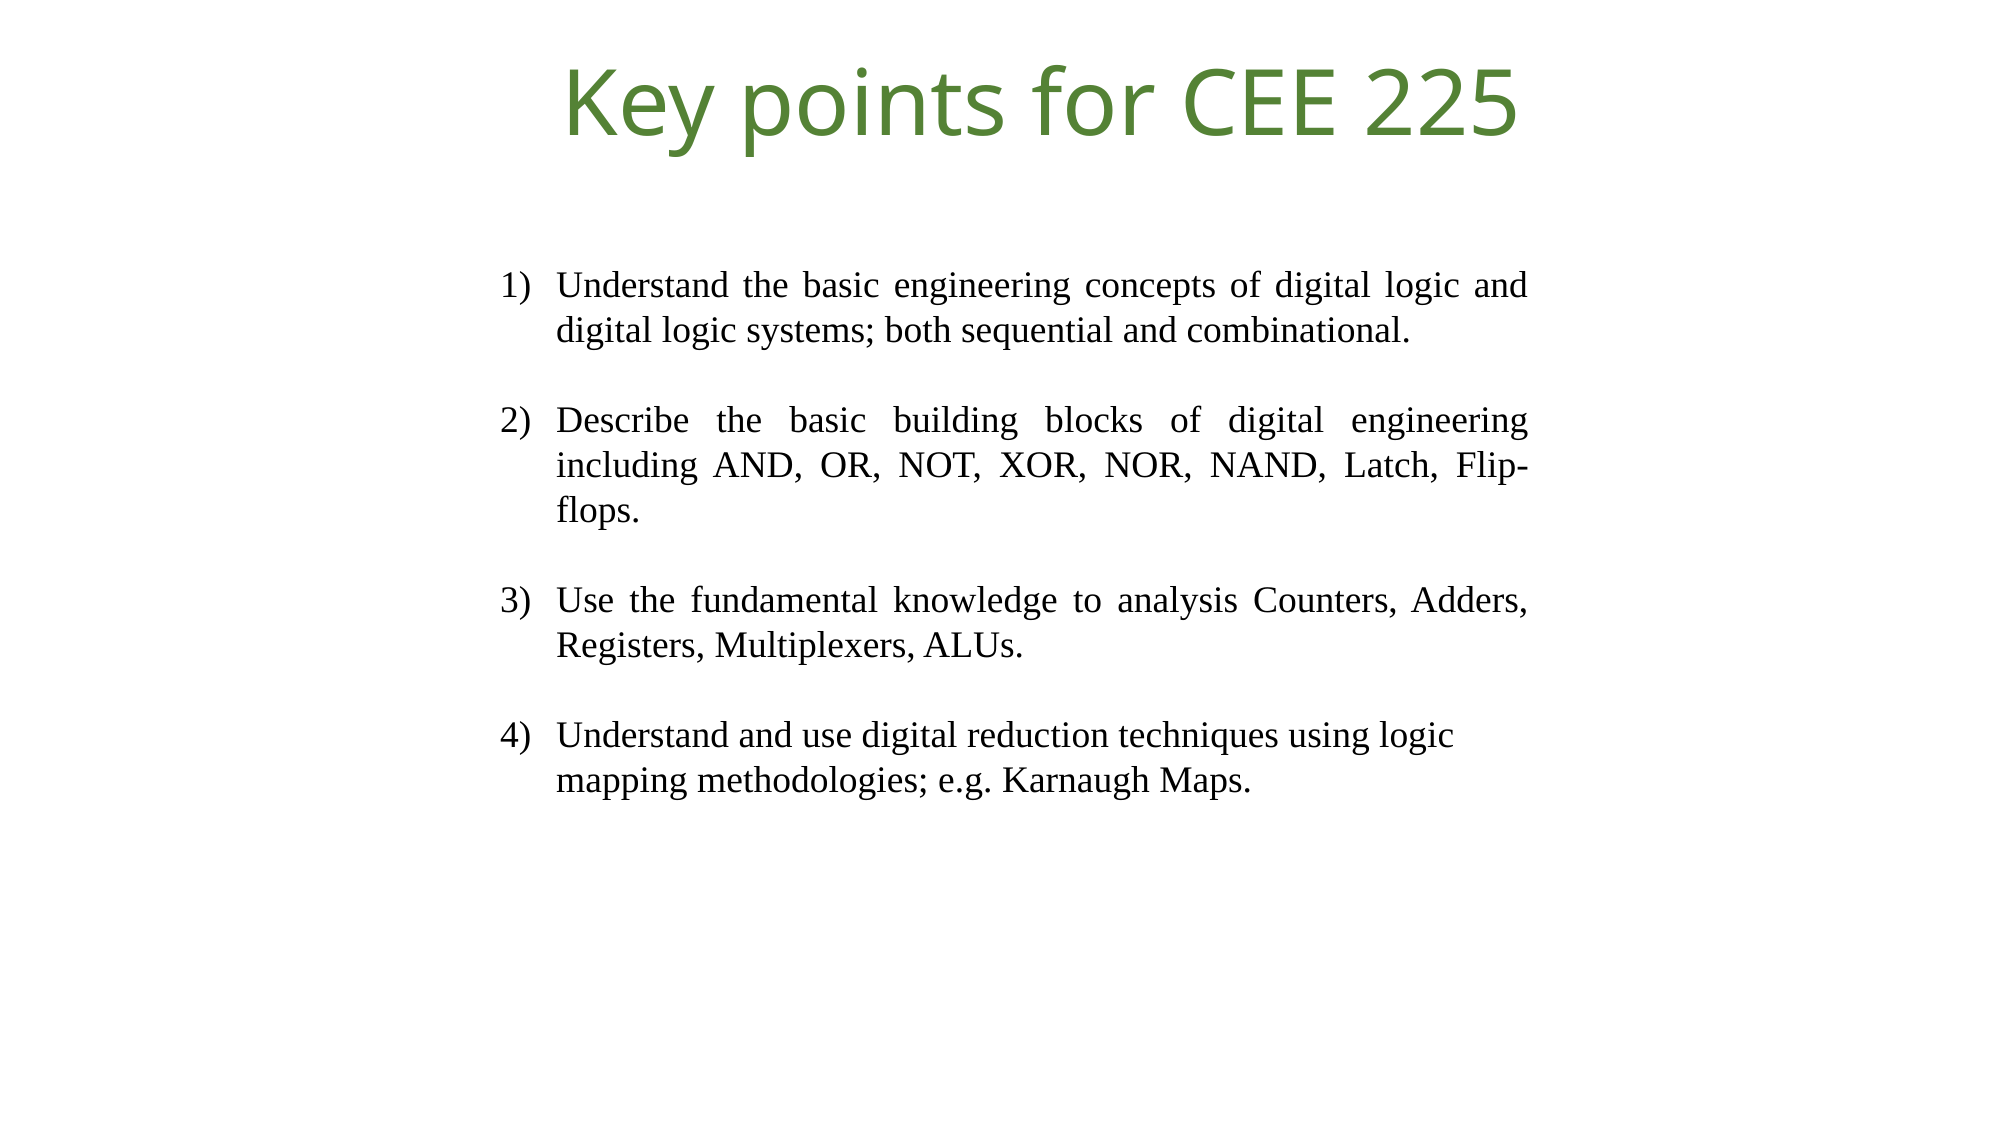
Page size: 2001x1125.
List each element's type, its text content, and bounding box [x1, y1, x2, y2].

text_box Understand the basic engineering concepts of digital logic and digital logic systems; both sequential and combinational. Describe the basic building blocks of digital engineering including AND, OR, NOT, XOR, NOR, NAND, Latch, Flip-flops. Use the fundamental knowledge to analysis Counters, Adders, Registers, Multiplexers, ALUs. Understand and use digital reduction techniques using logic mapping methodologies; e.g. Karnaugh Maps. [485, 252, 1545, 808]
title Key points for CEE 225 [546, 0, 1863, 215]
